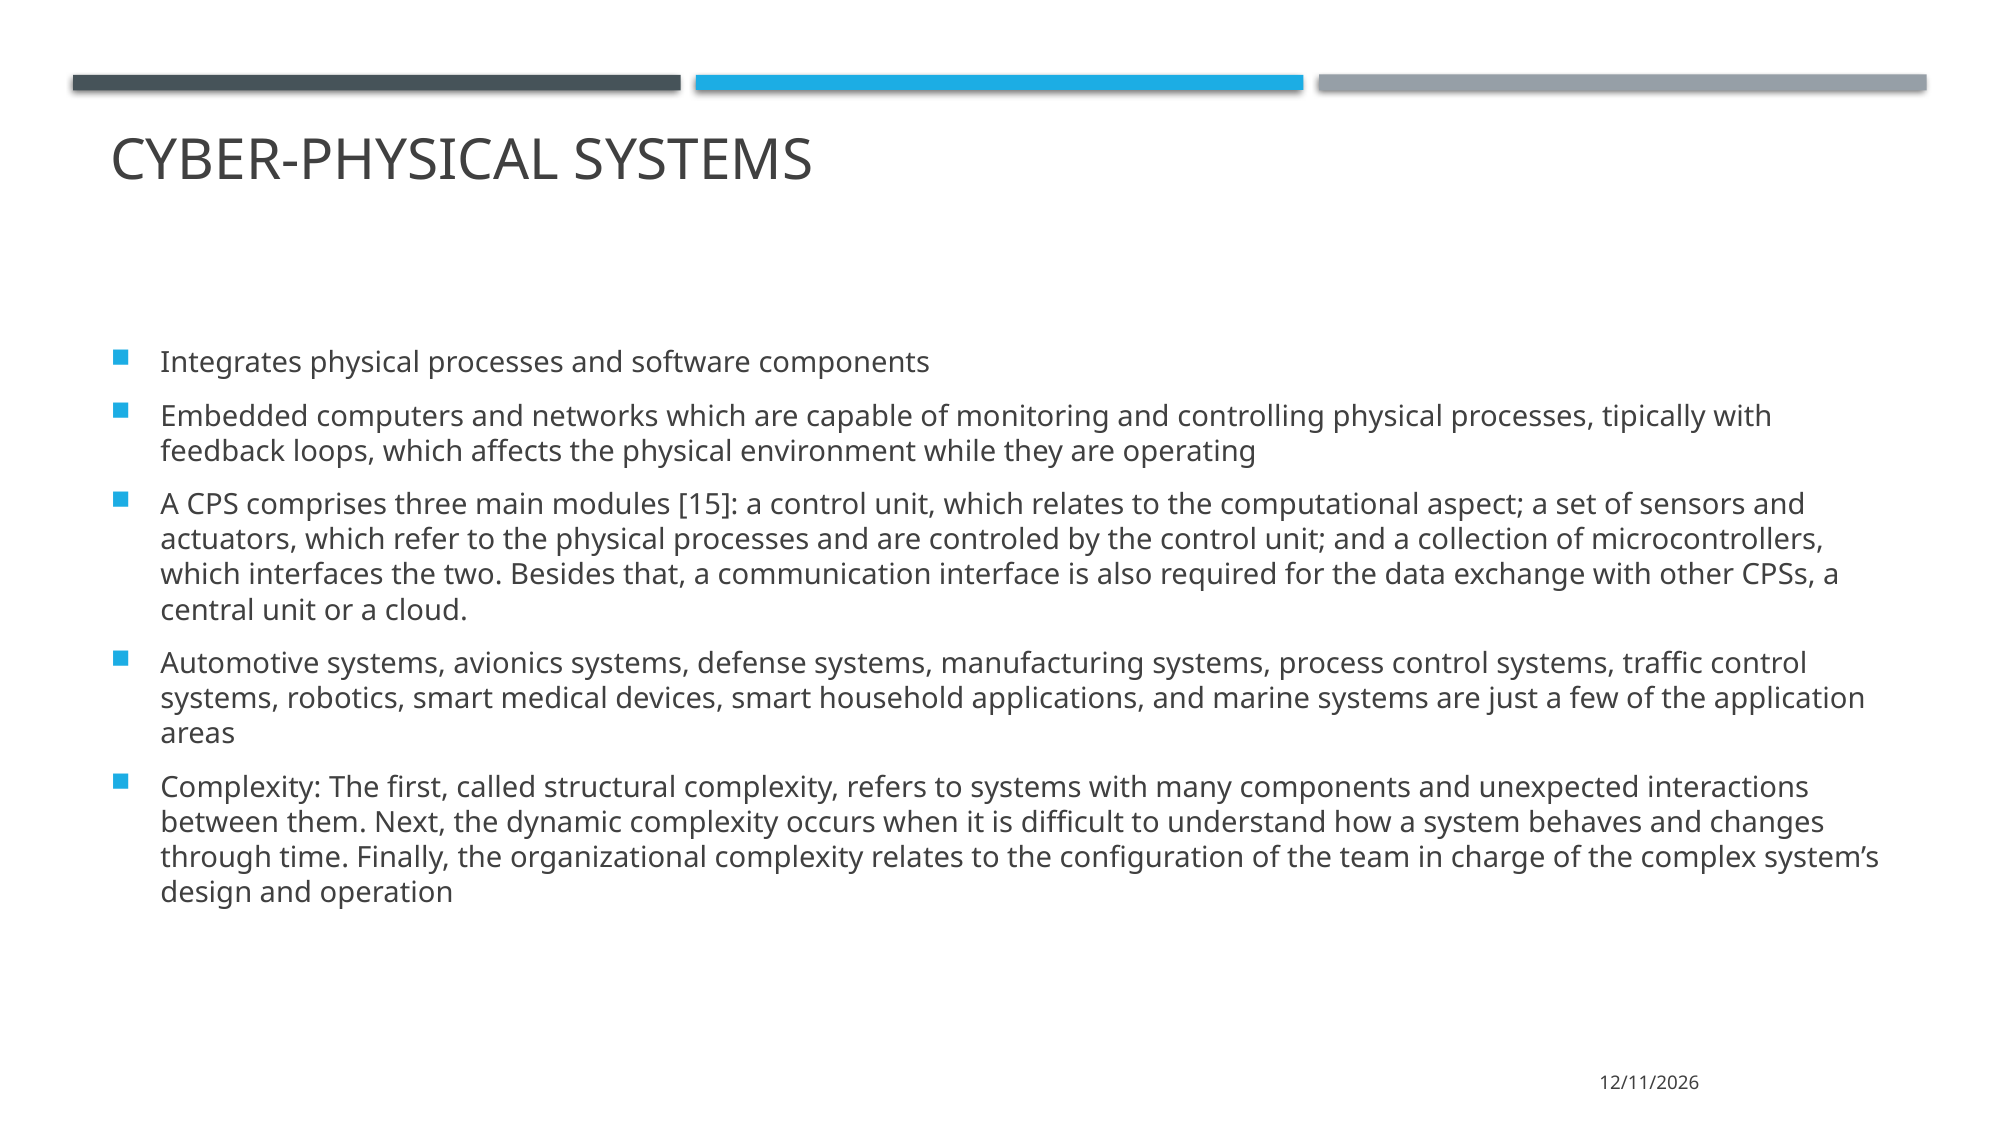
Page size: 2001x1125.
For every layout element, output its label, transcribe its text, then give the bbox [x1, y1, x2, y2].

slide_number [1247, 1053, 1715, 1114]
list Integrates physical processes and software components Embedded computers and networks which are capable of monitoring and controlling physical processes, tipically with feedback loops, which affects the physical environment while they are operating A CPS comprises three main modules [15]: a control unit, which relates to the computational aspect; a set of sensors and actuators, which refer to the physical processes and are controled by the control unit; and a collection of microcontrollers, which interfaces the two. Besides that, a communication interface is also required for the data exchange with other CPSs, a central unit or a cloud. Automotive systems, avionics systems, defense systems, manufacturing systems, process control systems, traffic control systems, robotics, smart medical devices, smart household applications, and marine systems are just a few of the application areas Complexity: The first, called structural complexity, refers to systems with many components and unexpected interactions between them. Next, the dynamic complexity occurs when it is difficult to understand how a system behaves and changes through time. Finally, the organizational complexity relates to the configuration of the team in charge of the complex system’s design and operation [95, 271, 1905, 981]
text_box Cyber-physical systems [95, 115, 1905, 198]
